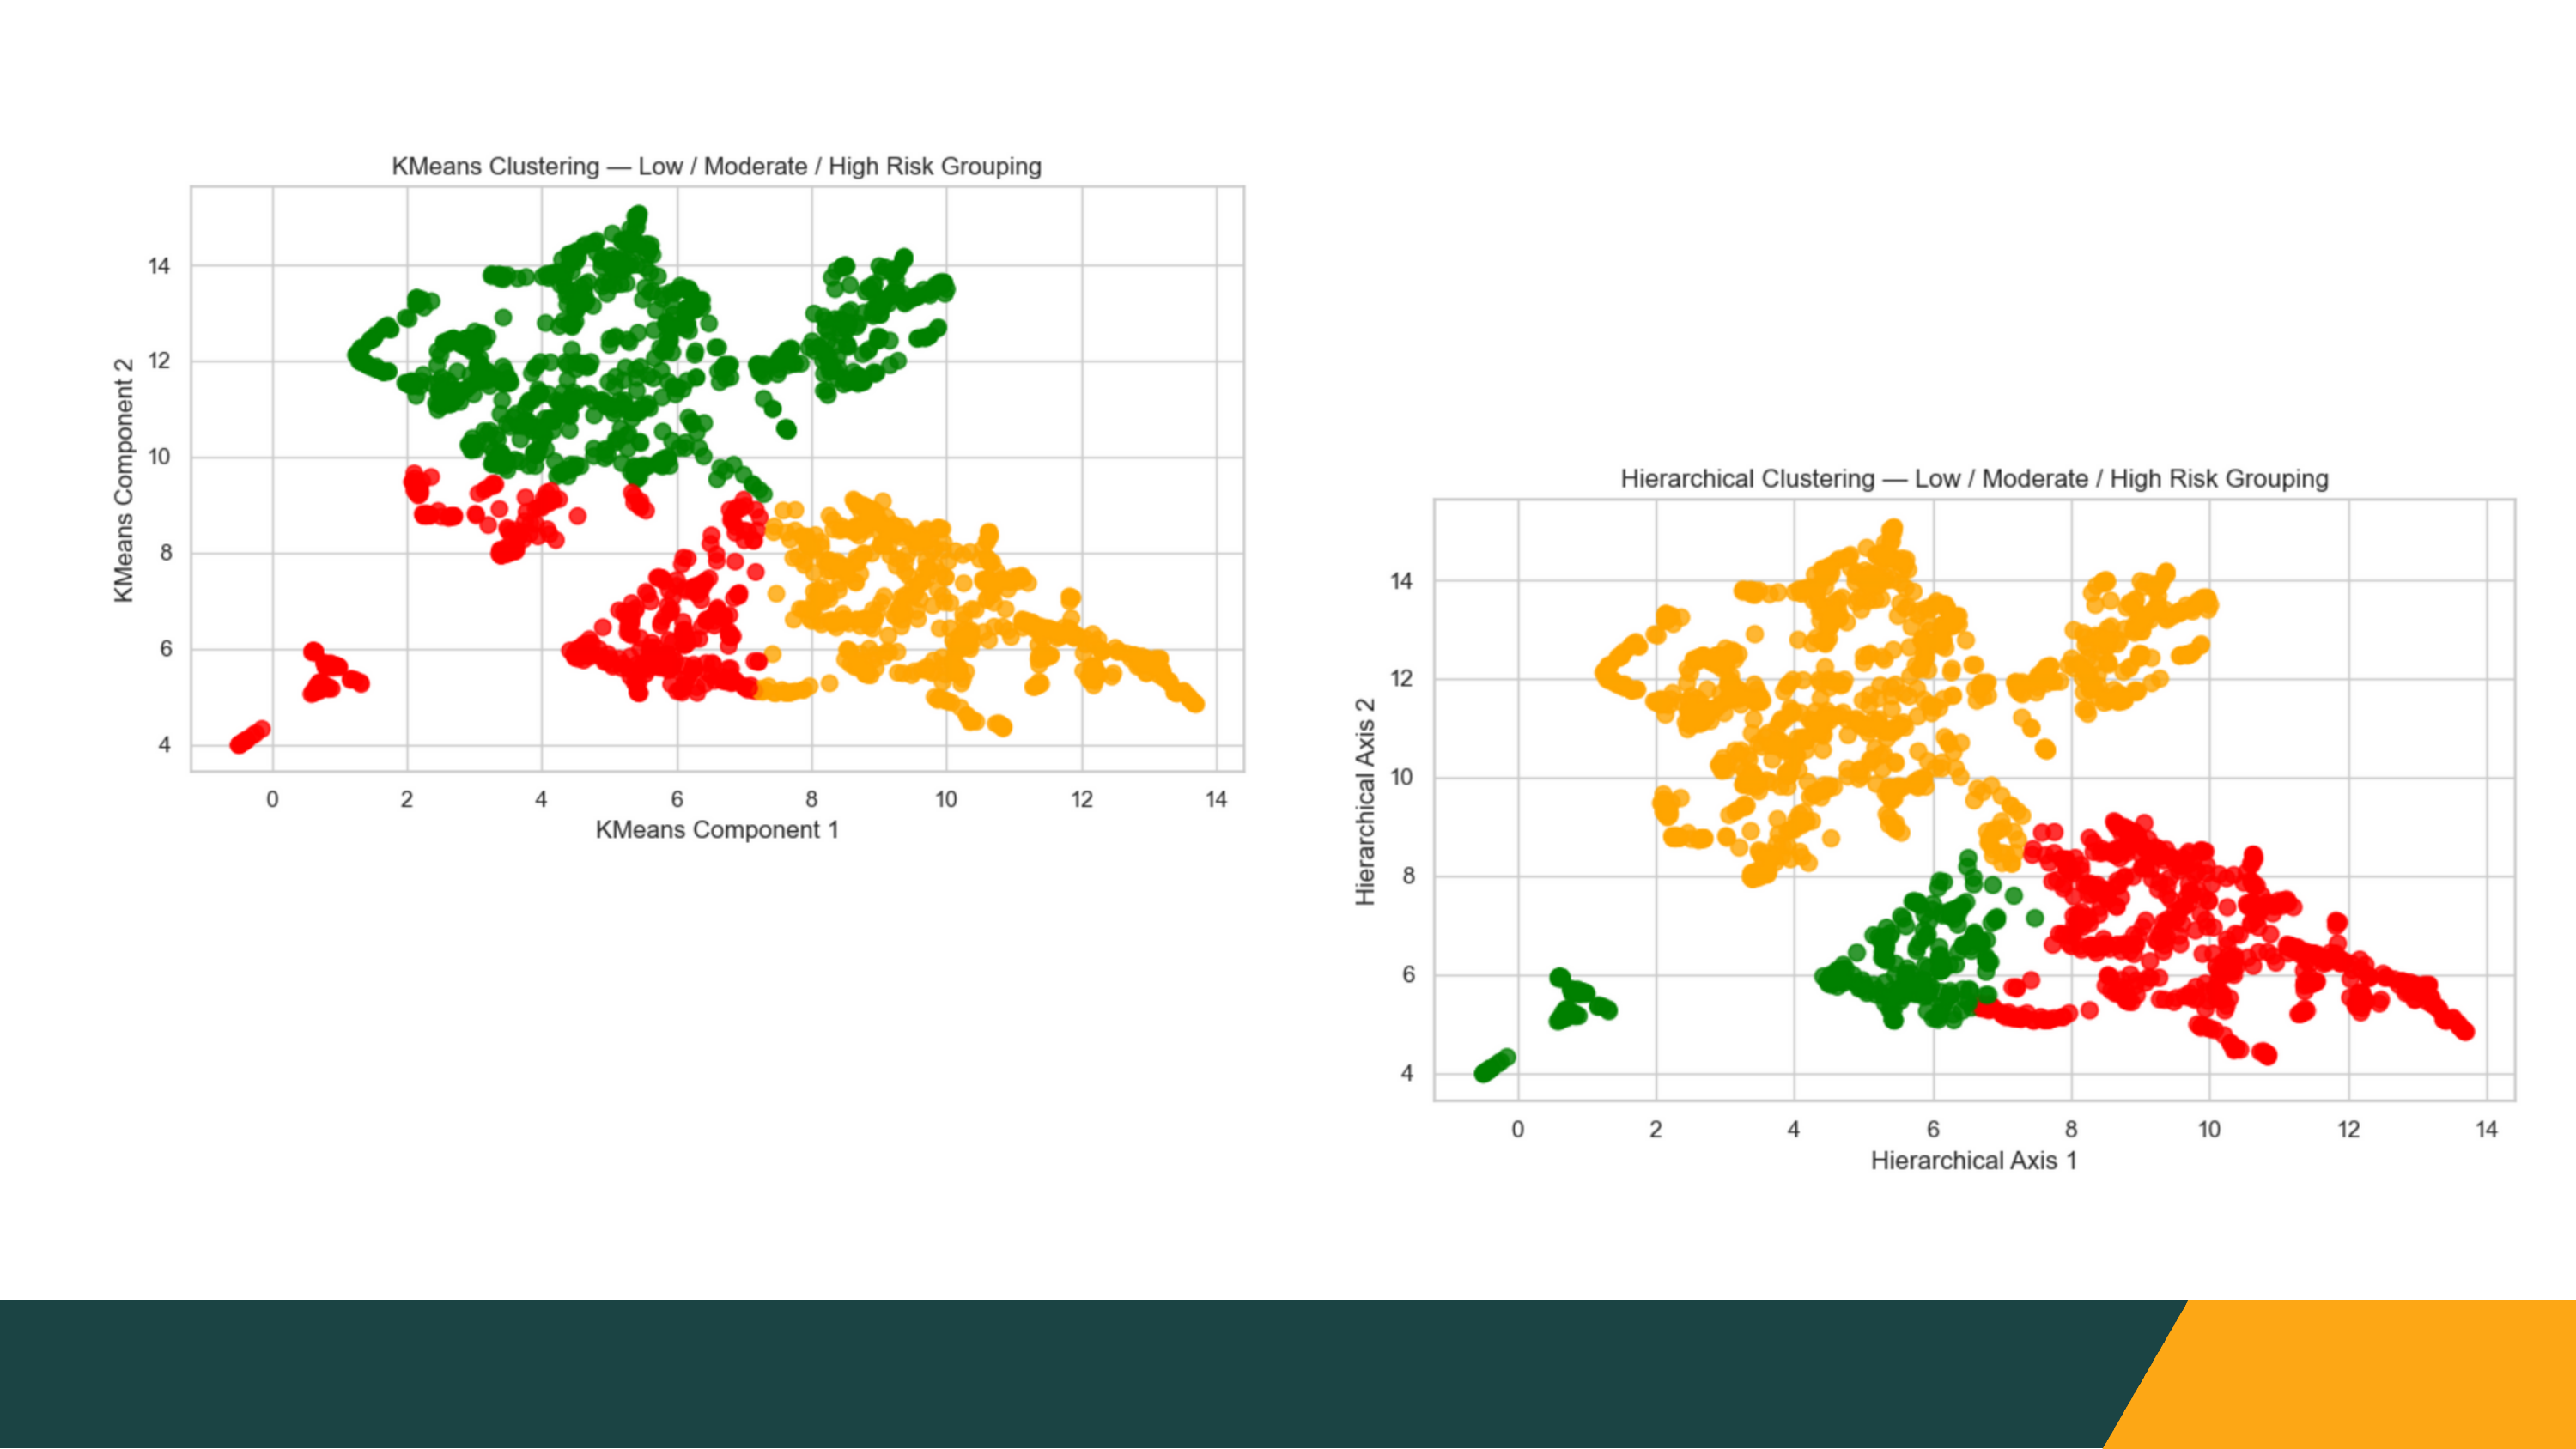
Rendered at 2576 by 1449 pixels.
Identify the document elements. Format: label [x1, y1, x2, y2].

text_box [0, 1300, 2216, 1449]
text_box [1353, 455, 2576, 1188]
text_box [2218, 1300, 2576, 1449]
text_box [102, 144, 1331, 879]
